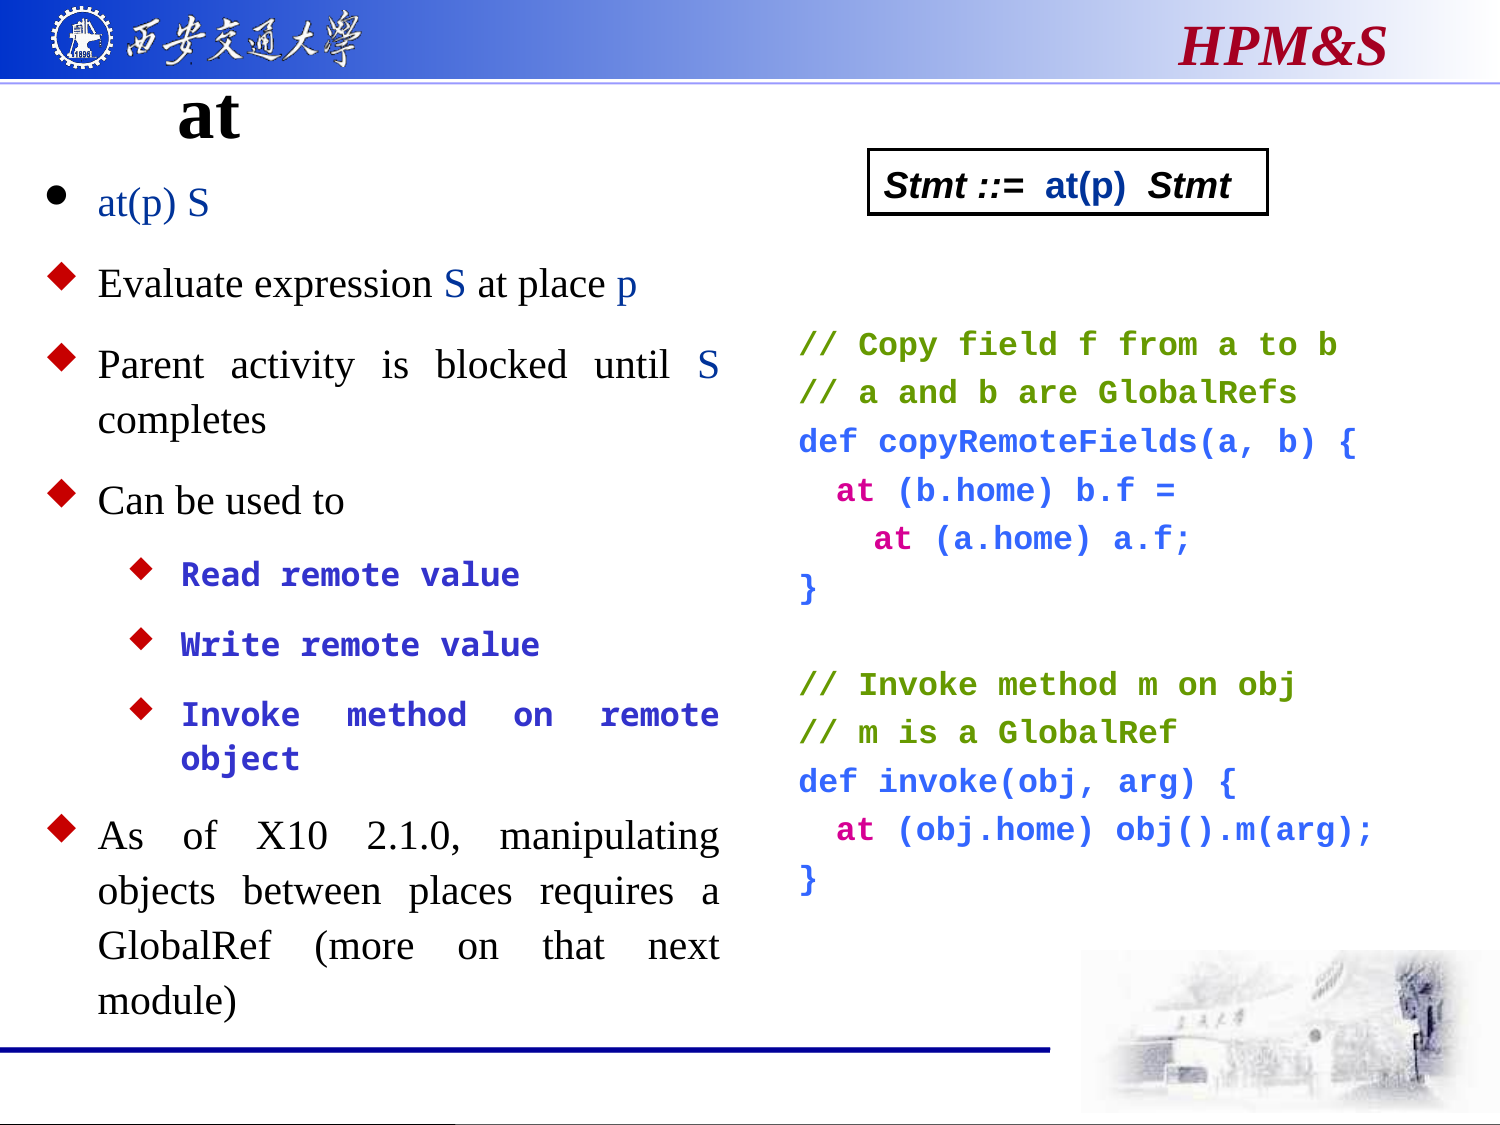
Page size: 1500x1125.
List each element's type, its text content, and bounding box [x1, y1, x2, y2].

text_box // Copy field f from a to b // a and b are GlobalRefs def copyRemoteFields(a, b) { at (b.home) b.f = at (a.home) a.f; } // Invoke method m on obj // m is a GlobalRef def invoke(obj, arg) { at (obj.home) obj().m(arg); } [783, 312, 1444, 904]
picture [50, 5, 113, 69]
text_box Stmt ::= at(p) Stmt [868, 149, 1268, 214]
list at(p) S Evaluate expression S at place p Parent activity is blocked until S completes Can be used to Read remote value Write remote value Invoke method on remote object As of X10 2.1.0, manipulating objects between places requires a GlobalRef (more on that next module) [28, 162, 736, 992]
picture [125, 10, 363, 67]
picture [1081, 950, 1500, 1113]
title at [162, 55, 1304, 162]
